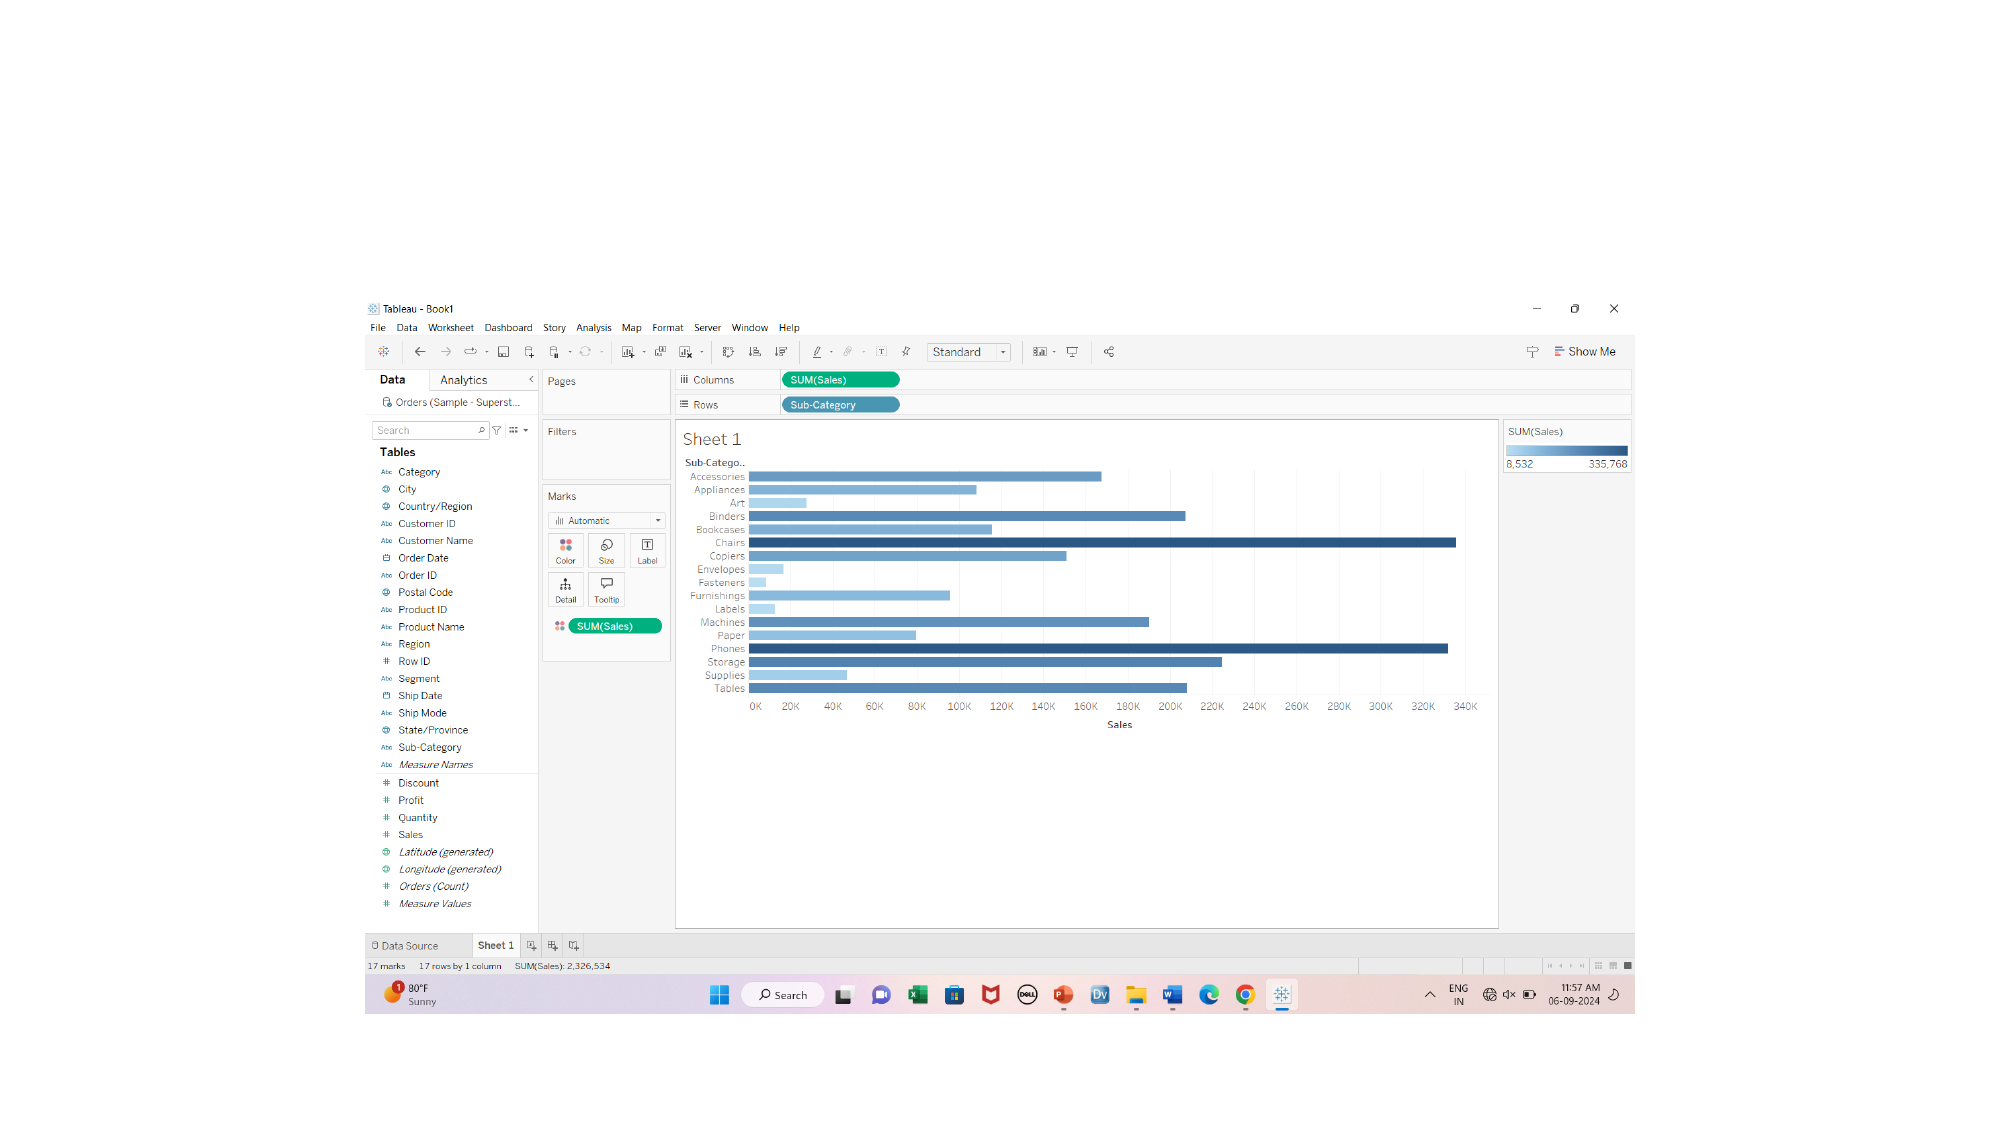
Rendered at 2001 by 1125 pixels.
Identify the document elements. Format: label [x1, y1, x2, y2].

list [365, 299, 1635, 1014]
